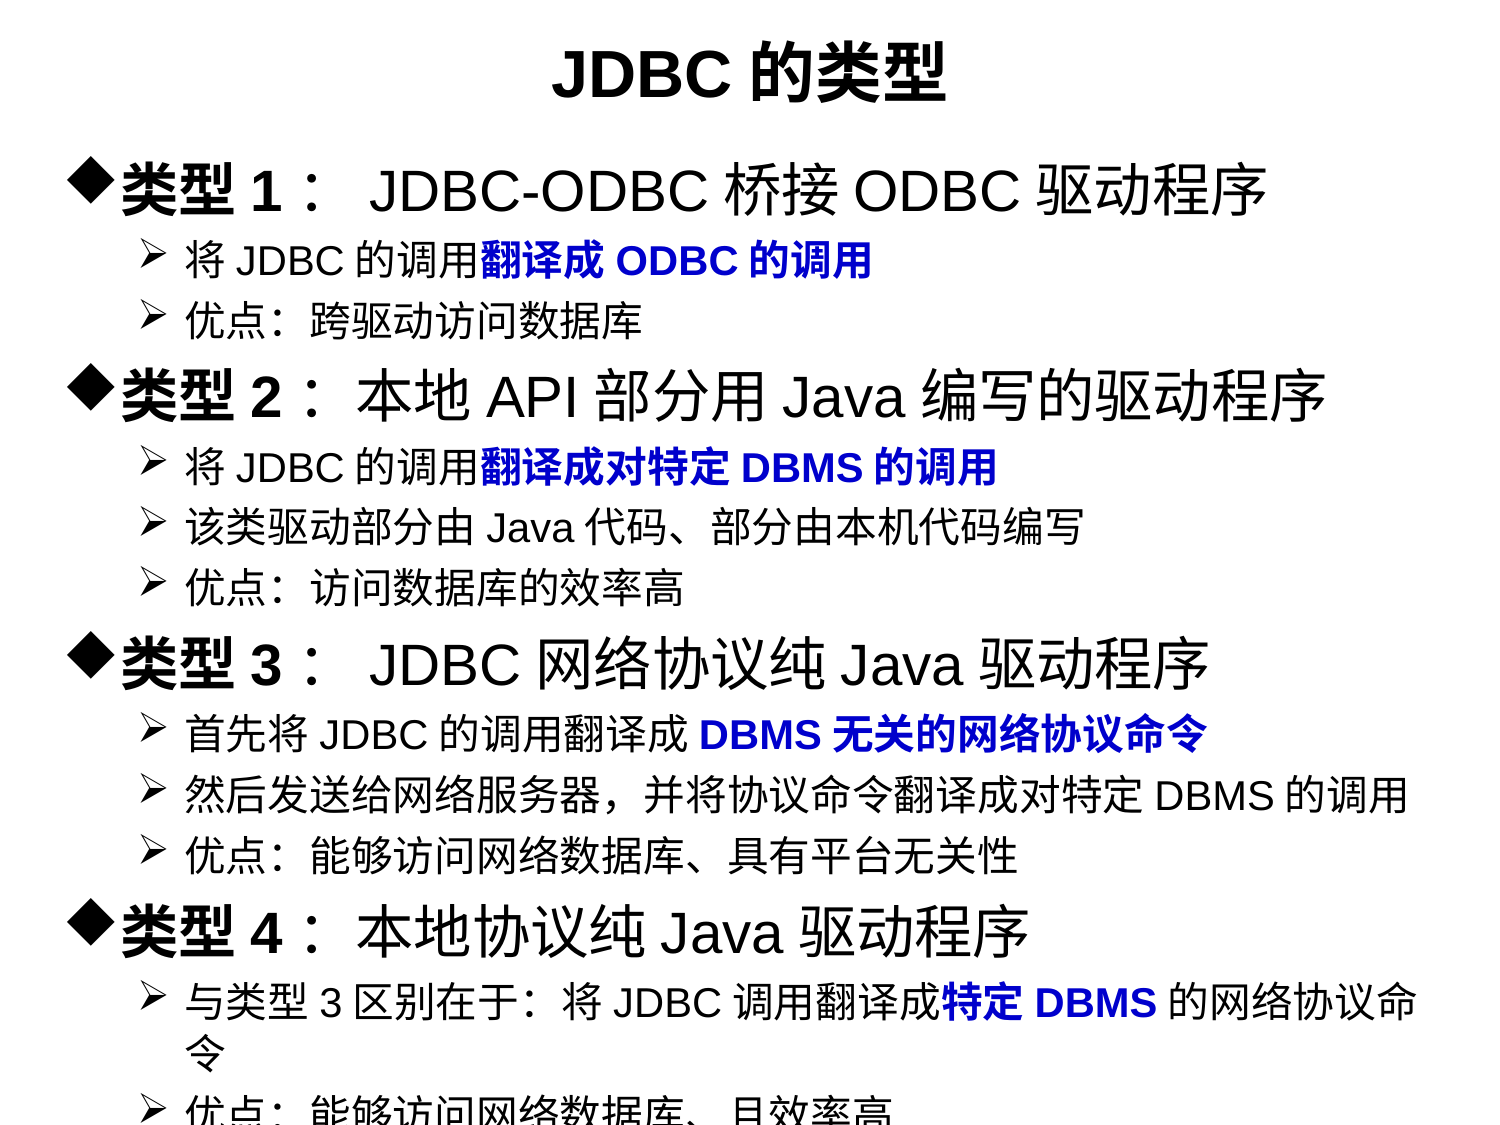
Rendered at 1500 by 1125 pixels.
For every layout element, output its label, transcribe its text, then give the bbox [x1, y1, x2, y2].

title JDBC的类型 [112, 15, 1388, 126]
list 类型1：JDBC-ODBC桥接ODBC驱动程序 将JDBC的调用翻译成ODBC的调用 优点：跨驱动访问数据库 类型2：本地API部分用Java编写的驱动程序 将JDBC的调用翻译成对特定DBMS的调用 该类驱动部分由Java代码、部分由本机代码编写 优点：访问数据库的效率高 类型3：JDBC网络协议纯Java驱动程序 首先将JDBC的调用翻译成DBMS无关的网络协议命令 然后发送给网络服务器，并将协议命令翻译成对特定DBMS的调用 优点：能够访问网络数据库、具有平台无关性 类型4：本地协议纯Java驱动程序 与类型3区别在于：将JDBC调用翻译成特定DBMS的网络协议命令 优点：能够访问网络数据库、且效率高 [47, 141, 1453, 1118]
